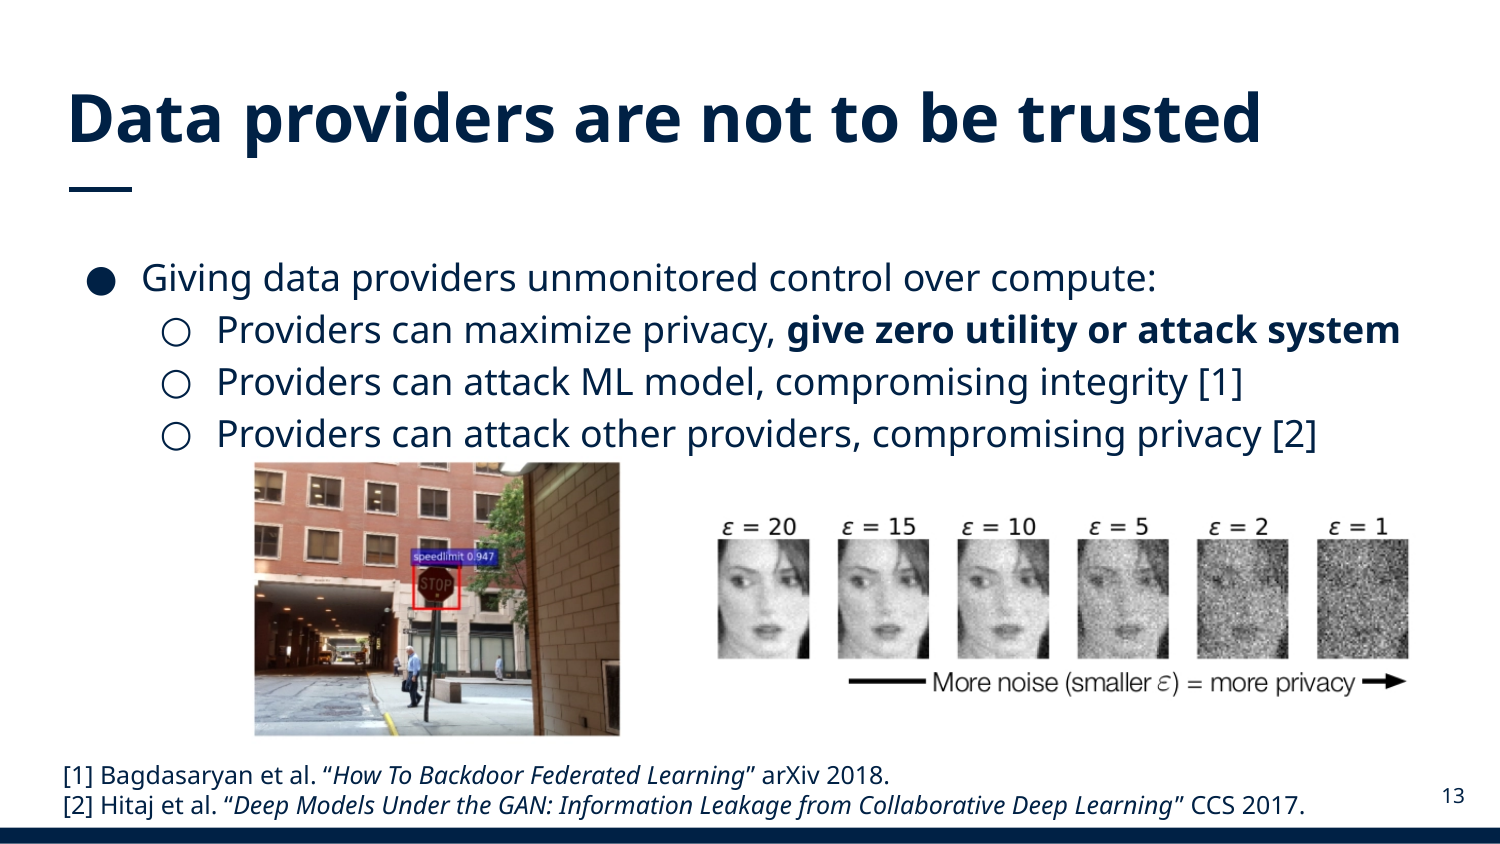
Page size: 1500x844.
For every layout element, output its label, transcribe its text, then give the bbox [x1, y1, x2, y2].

slide_number 13 [1389, 764, 1480, 830]
picture [697, 505, 1420, 701]
text_box [1] Bagdasaryan et al. “How To Backdoor Federated Learning” arXiv 2018. [2] Hitaj et al. “Deep Models Under the GAN: Information Leakage from Collaborative Deep Learning” CCS 2017. [47, 744, 1390, 821]
list Giving data providers unmonitored control over compute: Providers can maximize privacy, give zero utility or attack system Providers can attack ML model, compromising integrity [1] Providers can attack other providers, compromising privacy [2] [51, 232, 1449, 750]
title Data providers are not to be trusted [51, 61, 1449, 167]
picture [178, 456, 672, 750]
